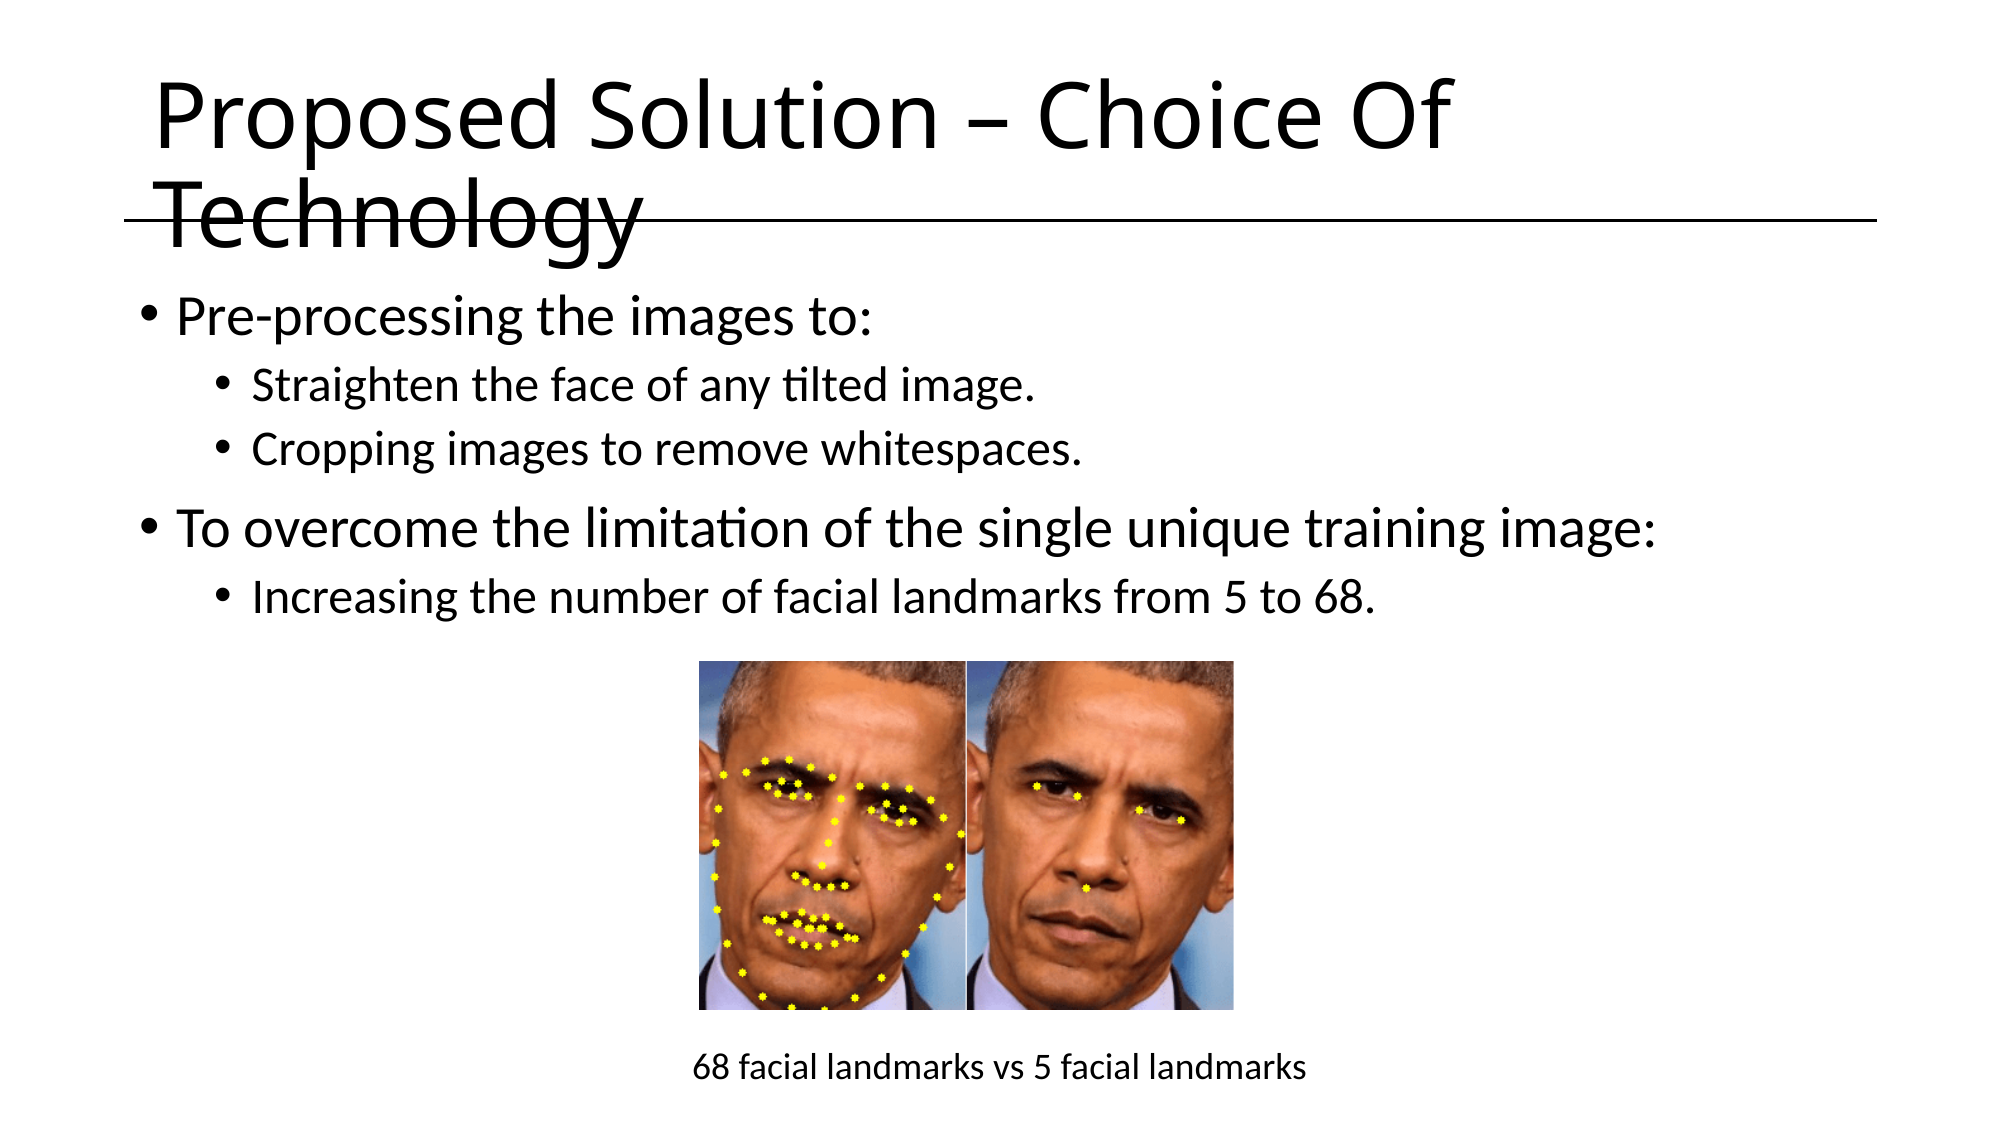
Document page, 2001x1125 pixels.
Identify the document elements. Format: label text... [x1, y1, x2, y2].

text_box 68 facial landmarks vs 5 facial landmarks [677, 1034, 1323, 1095]
list Pre-processing the images to: Straighten the face of any tilted image. Cropping images to remove whitespaces. To overcome the limitation of the single unique training image: Increasing the number of facial landmarks from 5 to 68. [124, 277, 1850, 992]
picture [699, 660, 1235, 1010]
title Proposed Solution – Choice Of Technology [137, 59, 1863, 219]
title Proposed Solution – Choice Of Technology [137, 222, 1863, 278]
